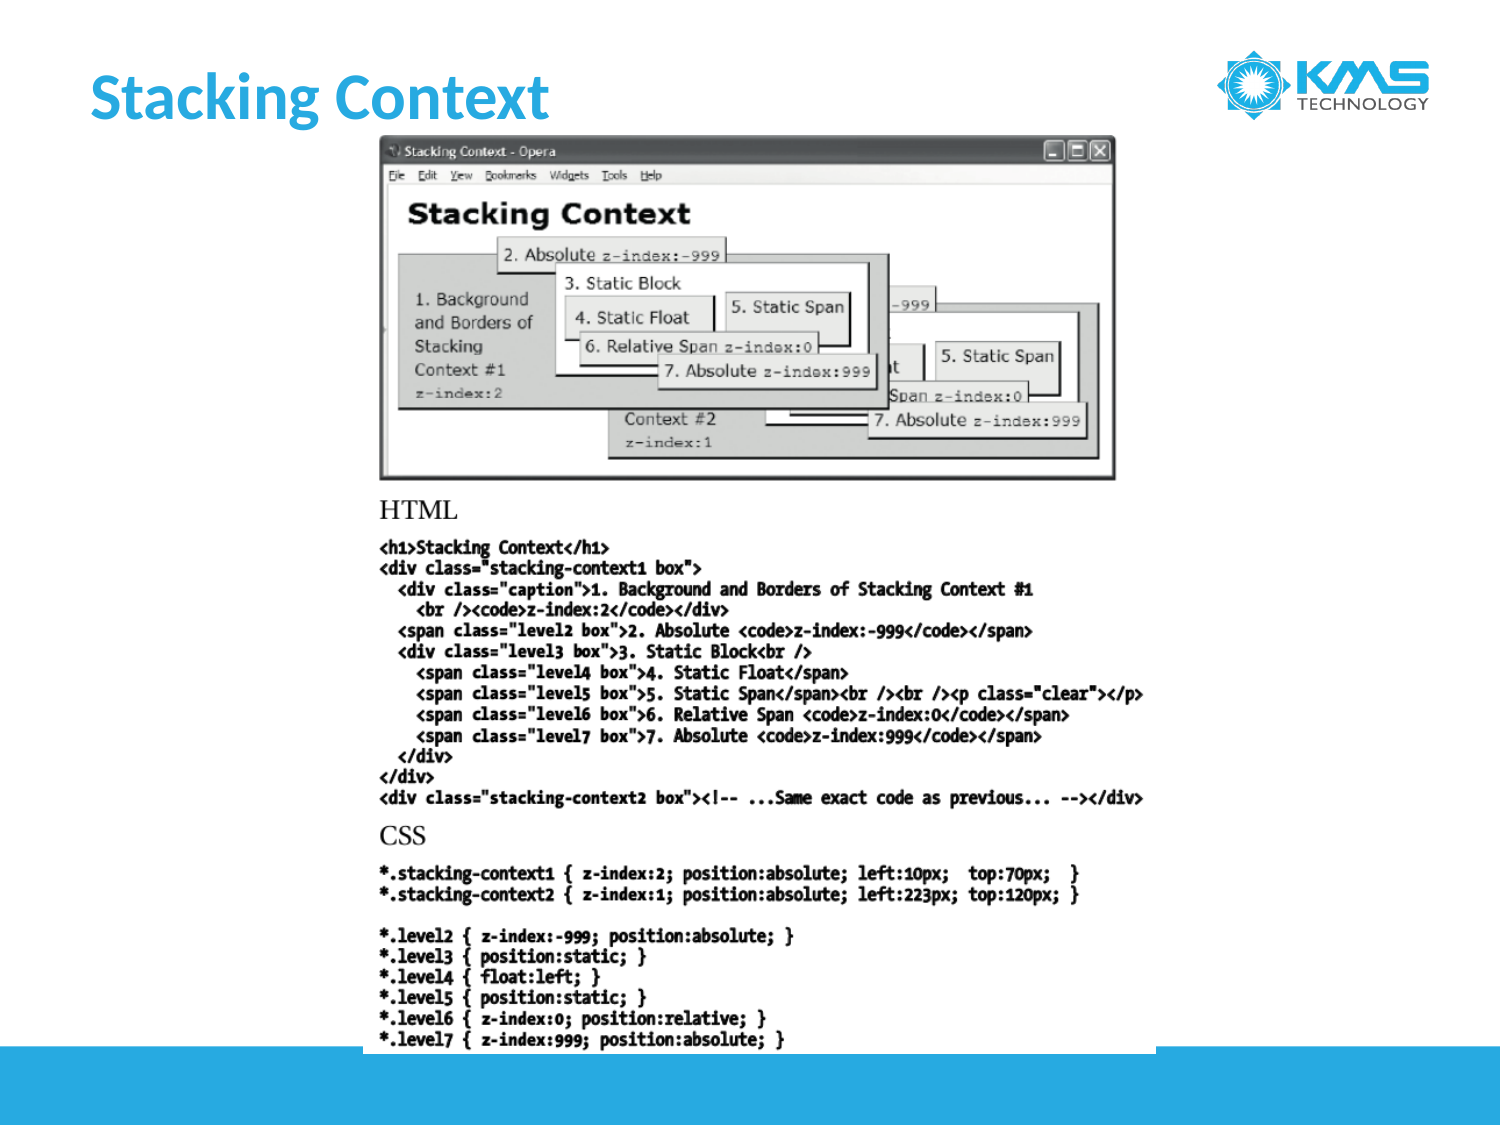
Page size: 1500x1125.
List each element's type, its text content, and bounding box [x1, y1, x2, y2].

picture [1208, 45, 1436, 126]
picture [363, 134, 1157, 1054]
title Stacking Context [75, 45, 1102, 150]
